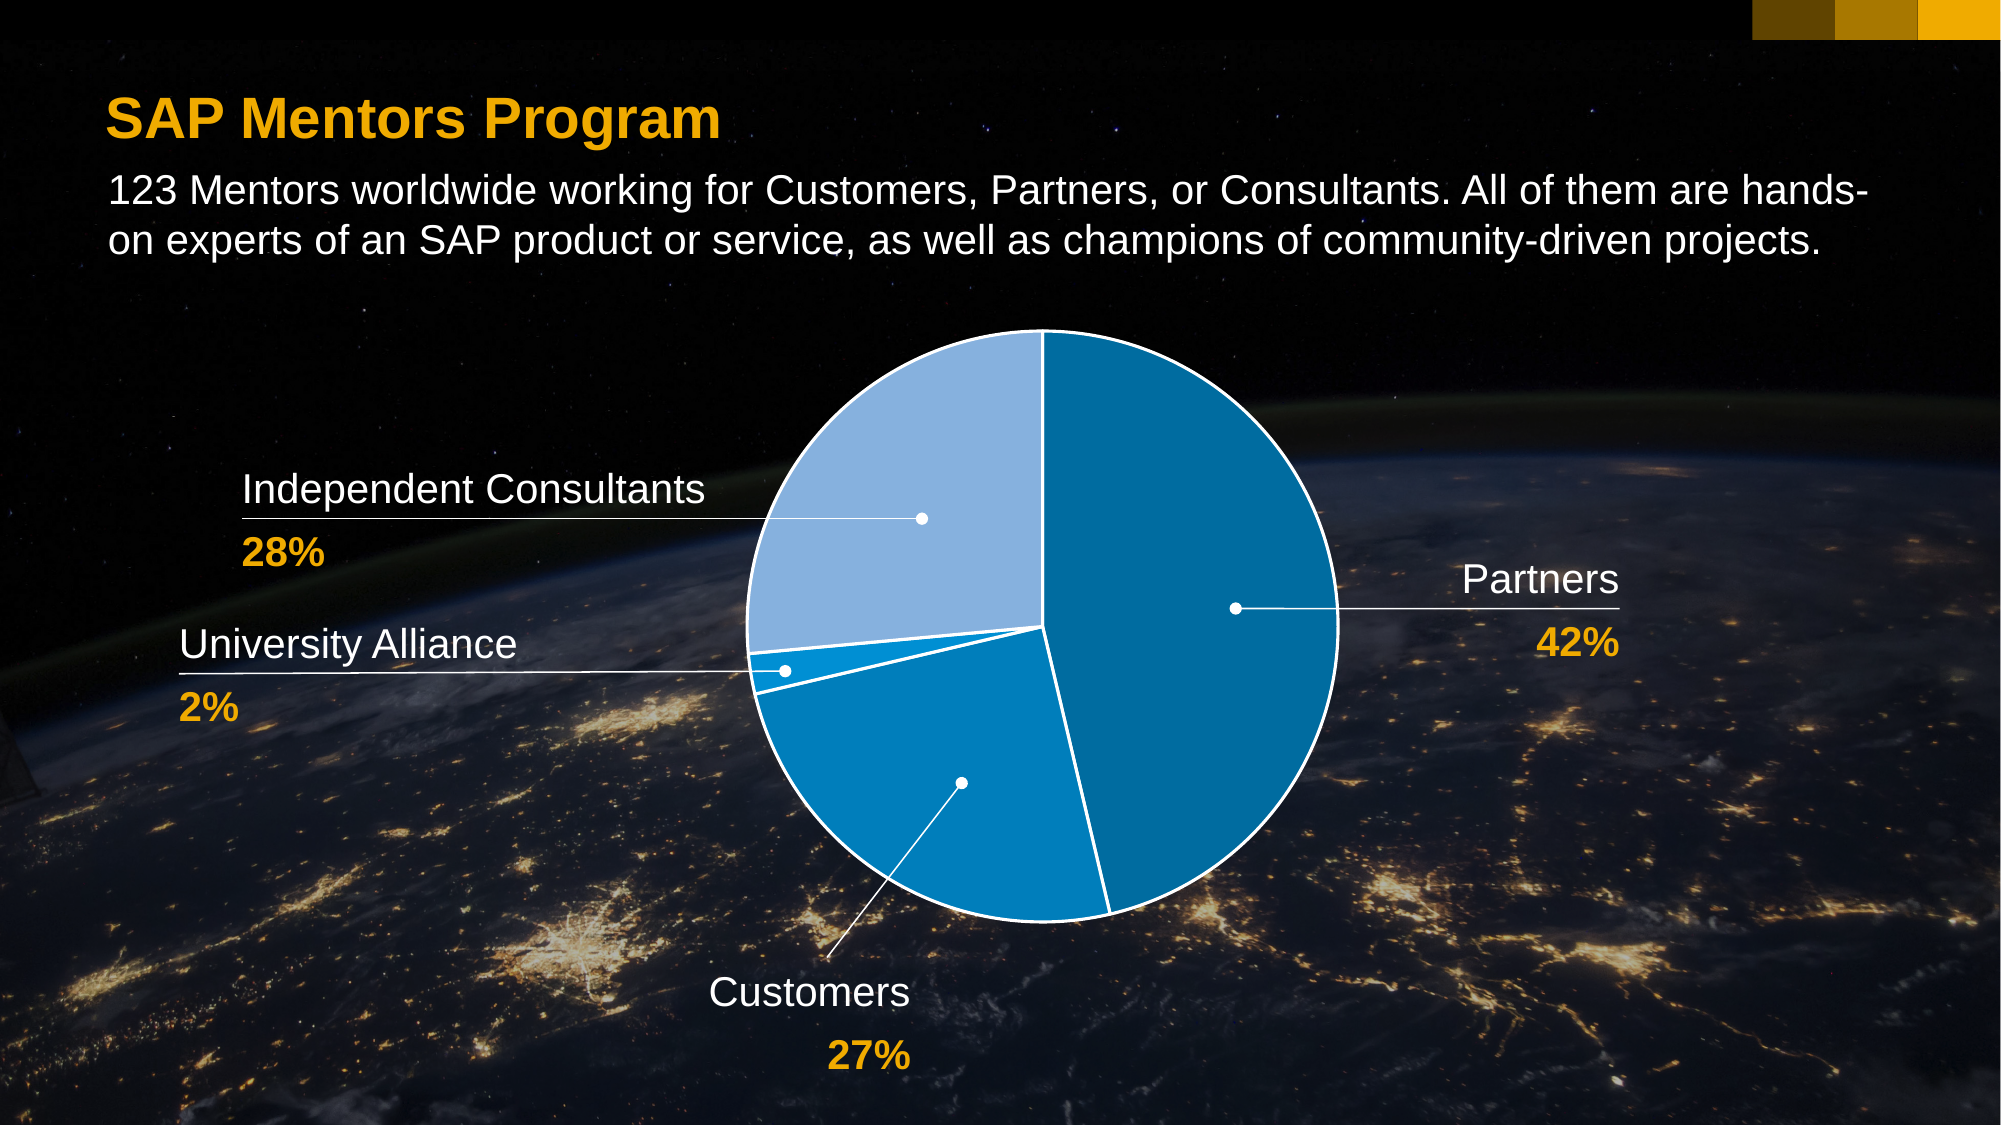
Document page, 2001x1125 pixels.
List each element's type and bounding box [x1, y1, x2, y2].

picture [0, 40, 2001, 1125]
text_box [826, 782, 962, 958]
text_box [178, 670, 786, 675]
chart [663, 318, 1422, 935]
